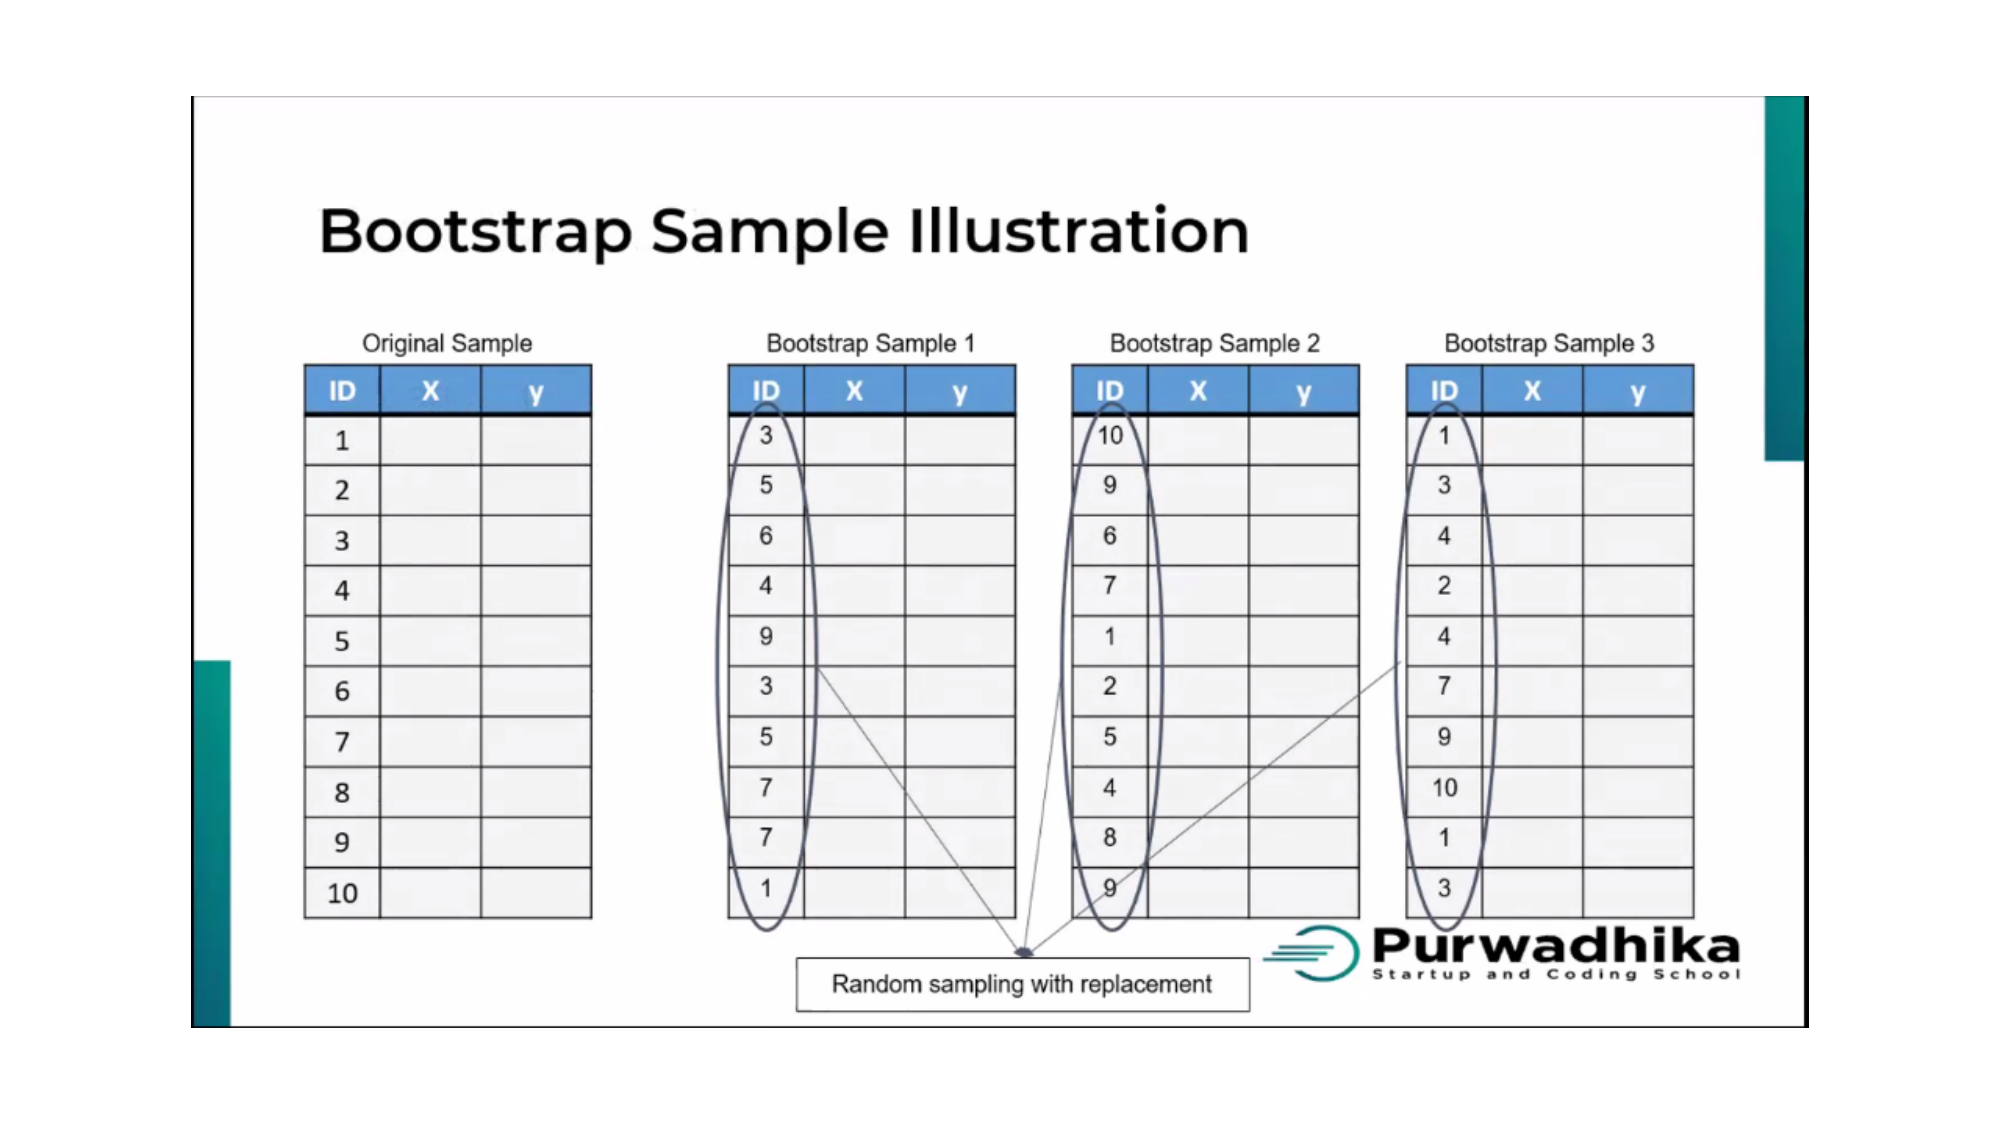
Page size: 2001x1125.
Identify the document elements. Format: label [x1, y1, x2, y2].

picture [191, 96, 1809, 1029]
